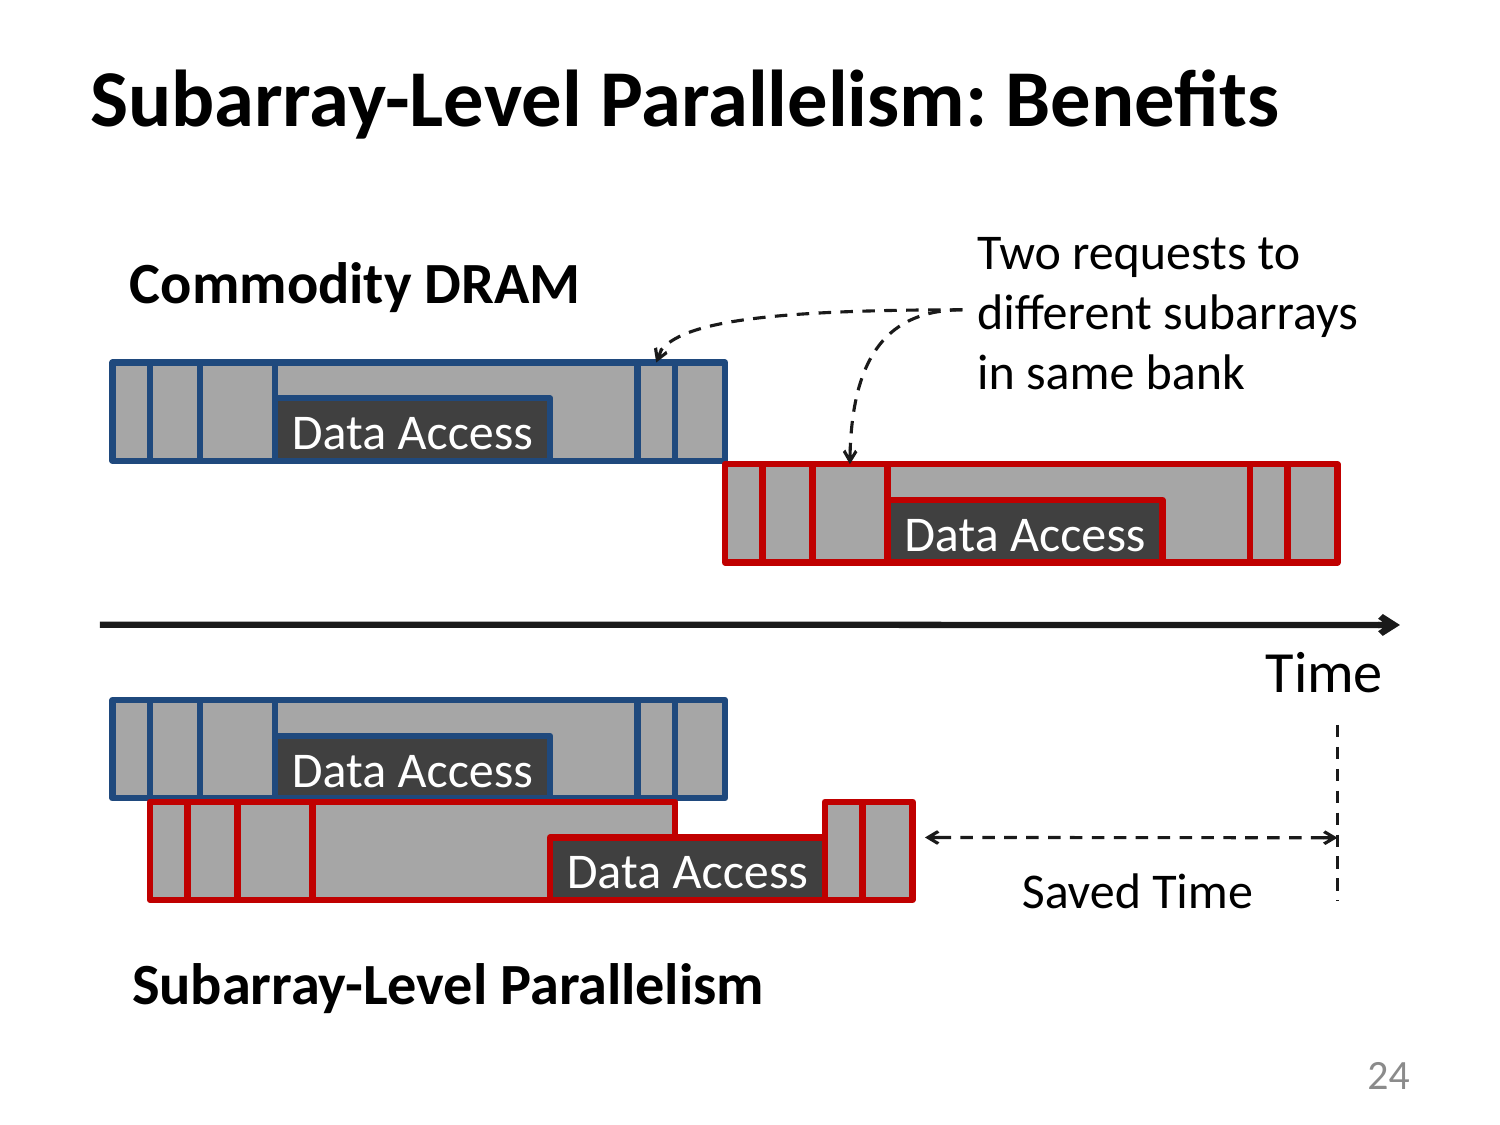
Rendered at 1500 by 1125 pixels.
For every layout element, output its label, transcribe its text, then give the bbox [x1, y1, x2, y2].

text_box Two requests to different subarrays in same bank [962, 212, 1400, 408]
text_box Data Access [885, 498, 1165, 564]
text_box [673, 698, 727, 800]
title Subarray-Level Parallelism: Benefits [75, 0, 1400, 188]
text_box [655, 310, 848, 363]
text_box [310, 800, 677, 902]
text_box Data Access [548, 835, 827, 902]
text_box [849, 310, 963, 465]
text_box [673, 372, 727, 463]
text_box [148, 360, 198, 463]
text_box [1248, 462, 1285, 565]
text_box [198, 360, 273, 463]
slide_number 24 [1074, 1042, 1425, 1103]
text_box Saved Time [987, 851, 1288, 926]
text_box [635, 698, 673, 800]
text_box Subarray-Level Parallelism [117, 939, 780, 1024]
text_box [635, 360, 673, 463]
text_box Commodity DRAM [115, 237, 596, 323]
text_box [185, 800, 235, 902]
text_box [273, 360, 635, 463]
text_box [110, 360, 148, 463]
text_box [810, 462, 885, 565]
text_box [198, 698, 273, 800]
text_box Data Access [273, 396, 552, 463]
text_box [148, 800, 185, 902]
text_box [235, 800, 310, 902]
text_box [885, 462, 1248, 565]
text_box [110, 698, 148, 800]
text_box [823, 800, 860, 902]
text_box [1285, 462, 1340, 565]
text_box [760, 462, 810, 565]
text_box Data Access [273, 734, 552, 800]
text_box [148, 698, 198, 800]
text_box [860, 800, 915, 902]
text_box Time [1250, 633, 1398, 712]
text_box [273, 698, 635, 800]
text_box [723, 462, 760, 565]
